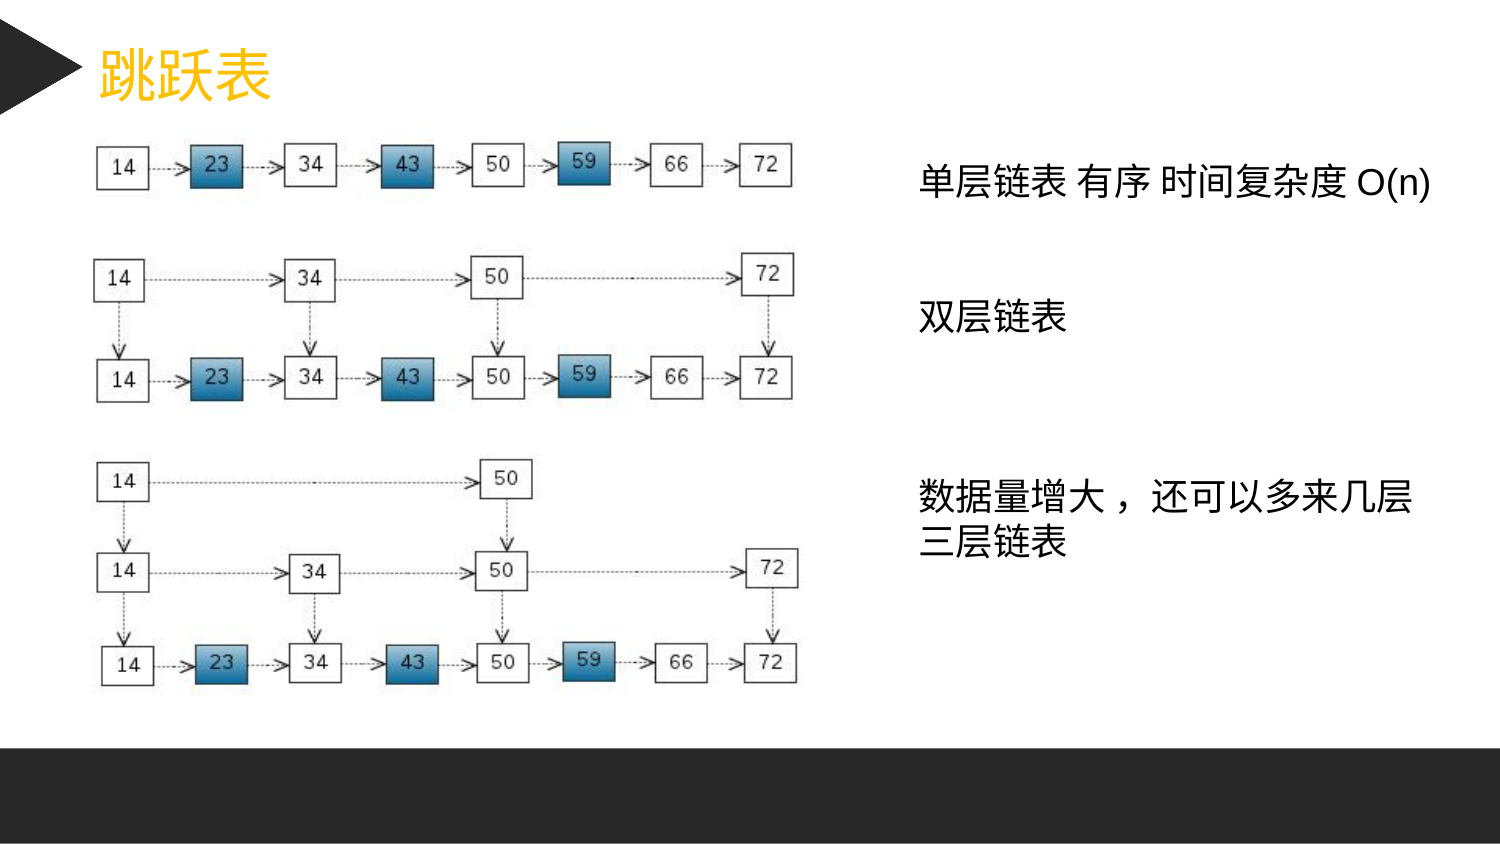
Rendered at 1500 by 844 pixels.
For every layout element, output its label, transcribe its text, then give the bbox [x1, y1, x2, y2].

picture [78, 442, 827, 718]
picture [81, 245, 807, 415]
text_box 单层链表 有序 时间复杂度O(n) 双层链表 数据量增大 ，还可以多来几层 三层链表 [903, 150, 1453, 570]
text_box [0, 19, 83, 115]
text_box [0, 748, 1500, 844]
picture [84, 126, 805, 208]
text_box 跳跃表 [83, 32, 288, 117]
